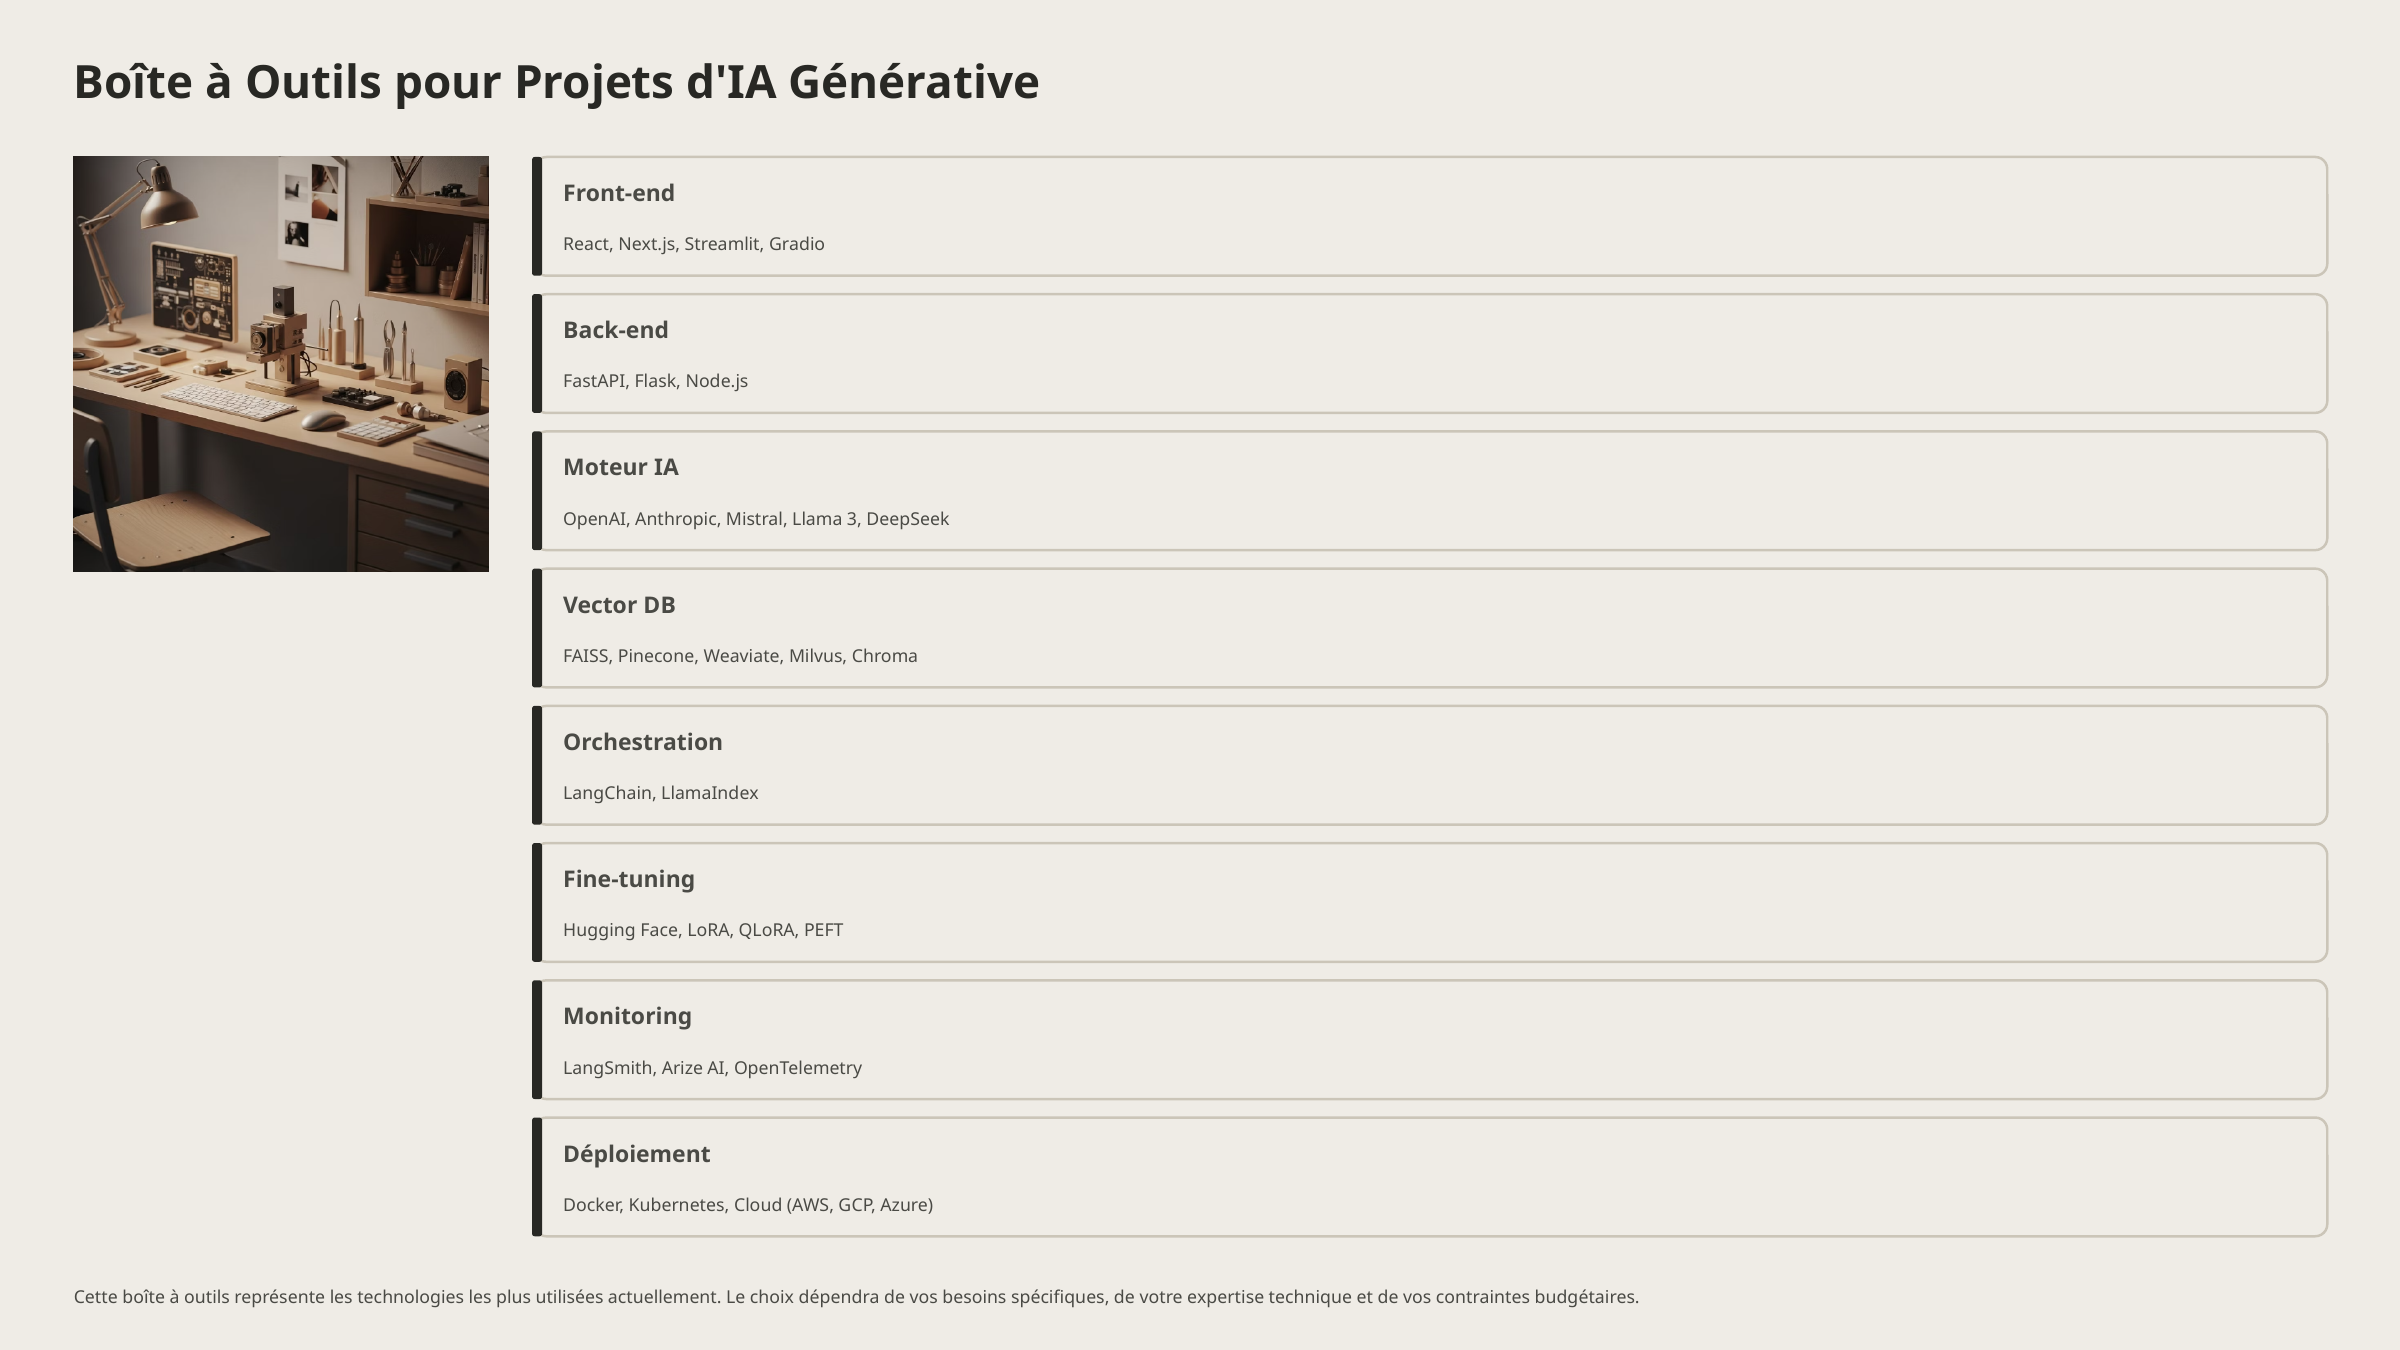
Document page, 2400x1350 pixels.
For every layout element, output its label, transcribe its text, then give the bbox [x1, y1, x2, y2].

text_box [532, 843, 543, 962]
text_box [532, 431, 543, 551]
text_box Hugging Face, LoRA, QLoRA, PEFT [563, 911, 2307, 941]
text_box Front-end [563, 177, 794, 207]
text_box [532, 980, 543, 1100]
text_box FastAPI, Flask, Node.js [563, 362, 2307, 392]
text_box LangSmith, Arize AI, OpenTelemetry [563, 1048, 2307, 1078]
text_box Orchestration [563, 726, 794, 756]
text_box [542, 1117, 2328, 1237]
text_box Cette boîte à outils représente les technologies les plus utilisées actuellement. Le choix dépendra de vos besoins spécifiques, de votre expertise technique et de vos contraintes budgétaires. [73, 1277, 2327, 1308]
text_box [532, 294, 543, 413]
text_box [532, 705, 543, 825]
text_box OpenAI, Anthropic, Mistral, Llama 3, DeepSeek [563, 499, 2307, 530]
text_box [542, 843, 2328, 962]
text_box [542, 980, 2328, 1100]
text_box LangChain, LlamaIndex [563, 774, 2307, 804]
text_box [532, 568, 543, 688]
text_box [542, 156, 2328, 276]
text_box Boîte à Outils pour Projets d'IA Générative [73, 50, 951, 109]
text_box Fine-tuning [563, 863, 794, 893]
text_box Déploiement [563, 1138, 794, 1168]
picture [73, 156, 489, 572]
text_box [532, 1117, 543, 1237]
text_box Back-end [563, 315, 794, 344]
text_box [542, 294, 2328, 413]
text_box FAISS, Pinecone, Weaviate, Milvus, Chroma [563, 636, 2307, 667]
text_box Moteur IA [563, 452, 794, 482]
text_box [542, 431, 2328, 551]
text_box Docker, Kubernetes, Cloud (AWS, GCP, Azure) [563, 1185, 2307, 1216]
text_box [532, 156, 543, 276]
text_box [542, 568, 2328, 688]
text_box Monitoring [563, 1001, 794, 1030]
text_box React, Next.js, Streamlit, Gradio [563, 225, 2307, 255]
text_box [542, 705, 2328, 825]
text_box Vector DB [563, 589, 794, 619]
